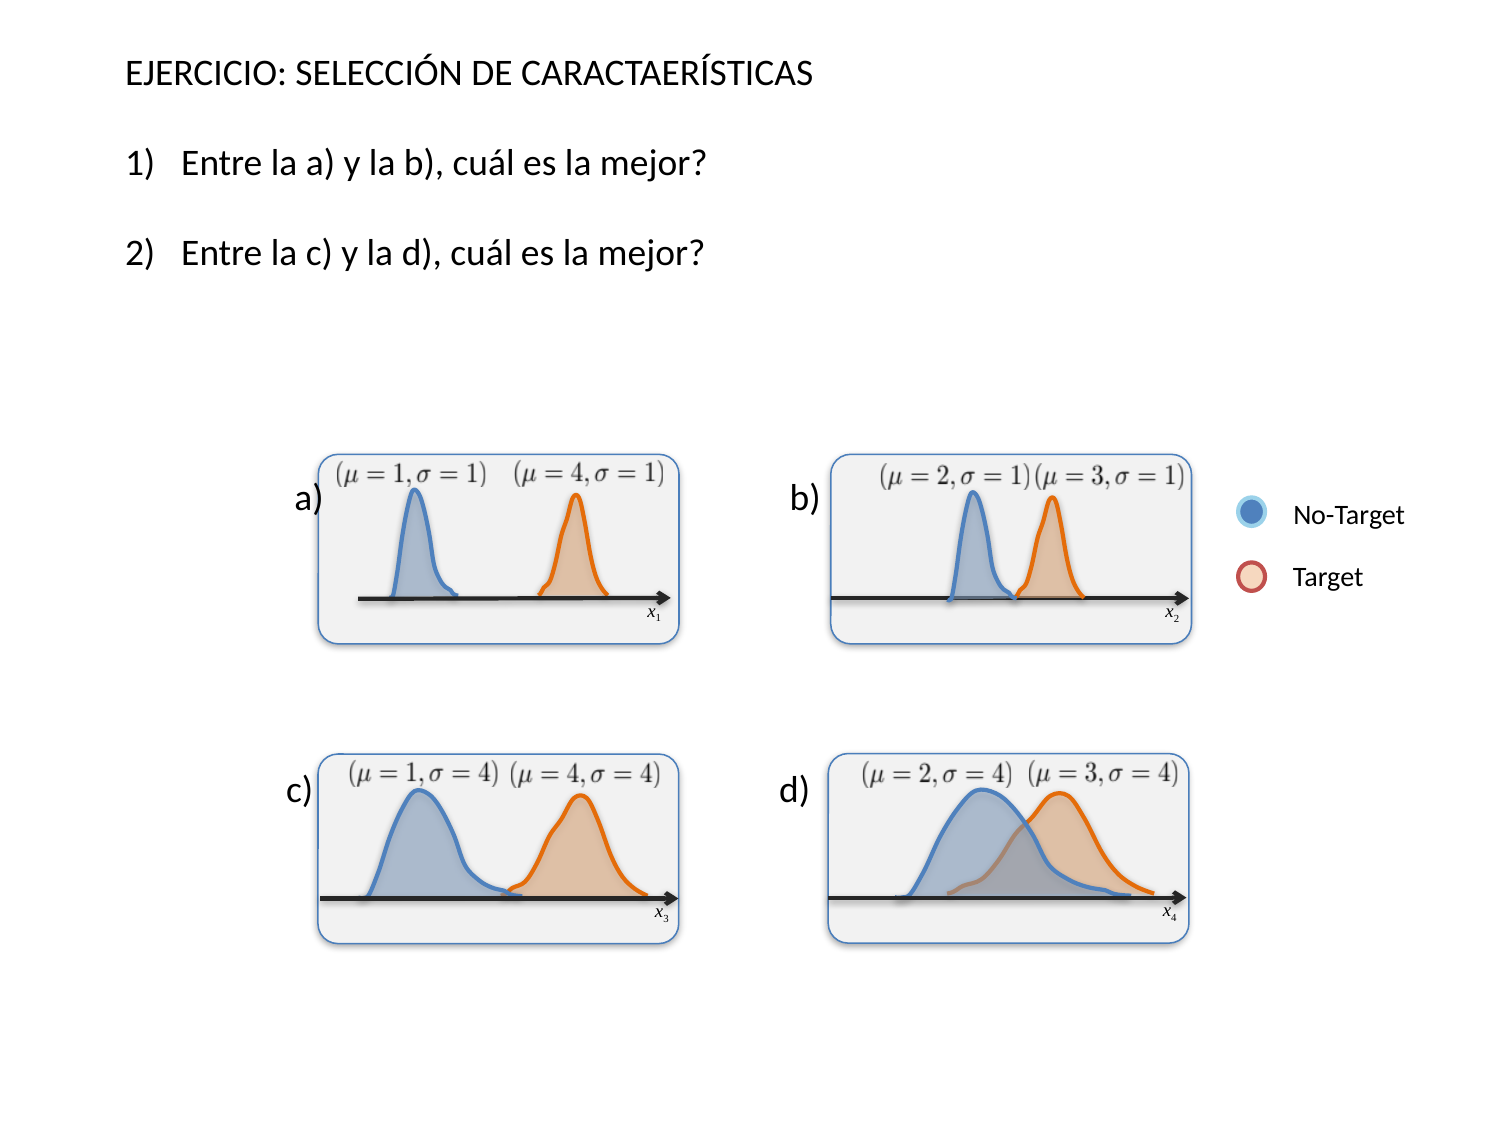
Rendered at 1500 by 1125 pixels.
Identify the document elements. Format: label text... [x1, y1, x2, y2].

picture [510, 760, 660, 788]
text_box [537, 526, 610, 594]
picture [1028, 759, 1178, 787]
text_box [827, 752, 1190, 895]
text_box [317, 818, 391, 897]
text_box [508, 818, 643, 894]
text_box Target [1278, 550, 1379, 600]
text_box [829, 453, 1193, 596]
text_box [366, 818, 521, 894]
text_box [1236, 560, 1268, 593]
text_box x4 [1148, 890, 1192, 931]
text_box [319, 453, 678, 465]
picture [348, 759, 498, 787]
text_box [391, 526, 459, 594]
text_box [326, 753, 671, 757]
text_box [452, 818, 555, 886]
picture [880, 462, 1030, 490]
text_box [907, 795, 1132, 894]
picture [862, 760, 1012, 788]
text_box [317, 526, 680, 645]
text_box No-Target [1278, 488, 1421, 538]
text_box a) b) [279, 465, 838, 526]
picture [336, 459, 486, 487]
picture [1034, 462, 1184, 490]
text_box [827, 907, 1189, 944]
text_box x1 [632, 590, 677, 632]
text_box x3 [640, 891, 684, 932]
text_box [829, 607, 1191, 645]
text_box [1236, 495, 1268, 529]
text_box [949, 499, 1018, 597]
text_box x2 [1150, 591, 1195, 632]
text_box c) d) [271, 757, 827, 818]
picture [514, 459, 664, 487]
text_box [1027, 796, 1150, 894]
text_box [317, 906, 678, 945]
text_box [603, 818, 680, 891]
text_box [1016, 499, 1086, 597]
text_box EJERCICIO: SELECCIÓN DE CARACTAERÍSTICAS Entre la a) y la b), cuál es la mejor? Entre la c) y la d), cuál es la mejor? [110, 40, 829, 416]
